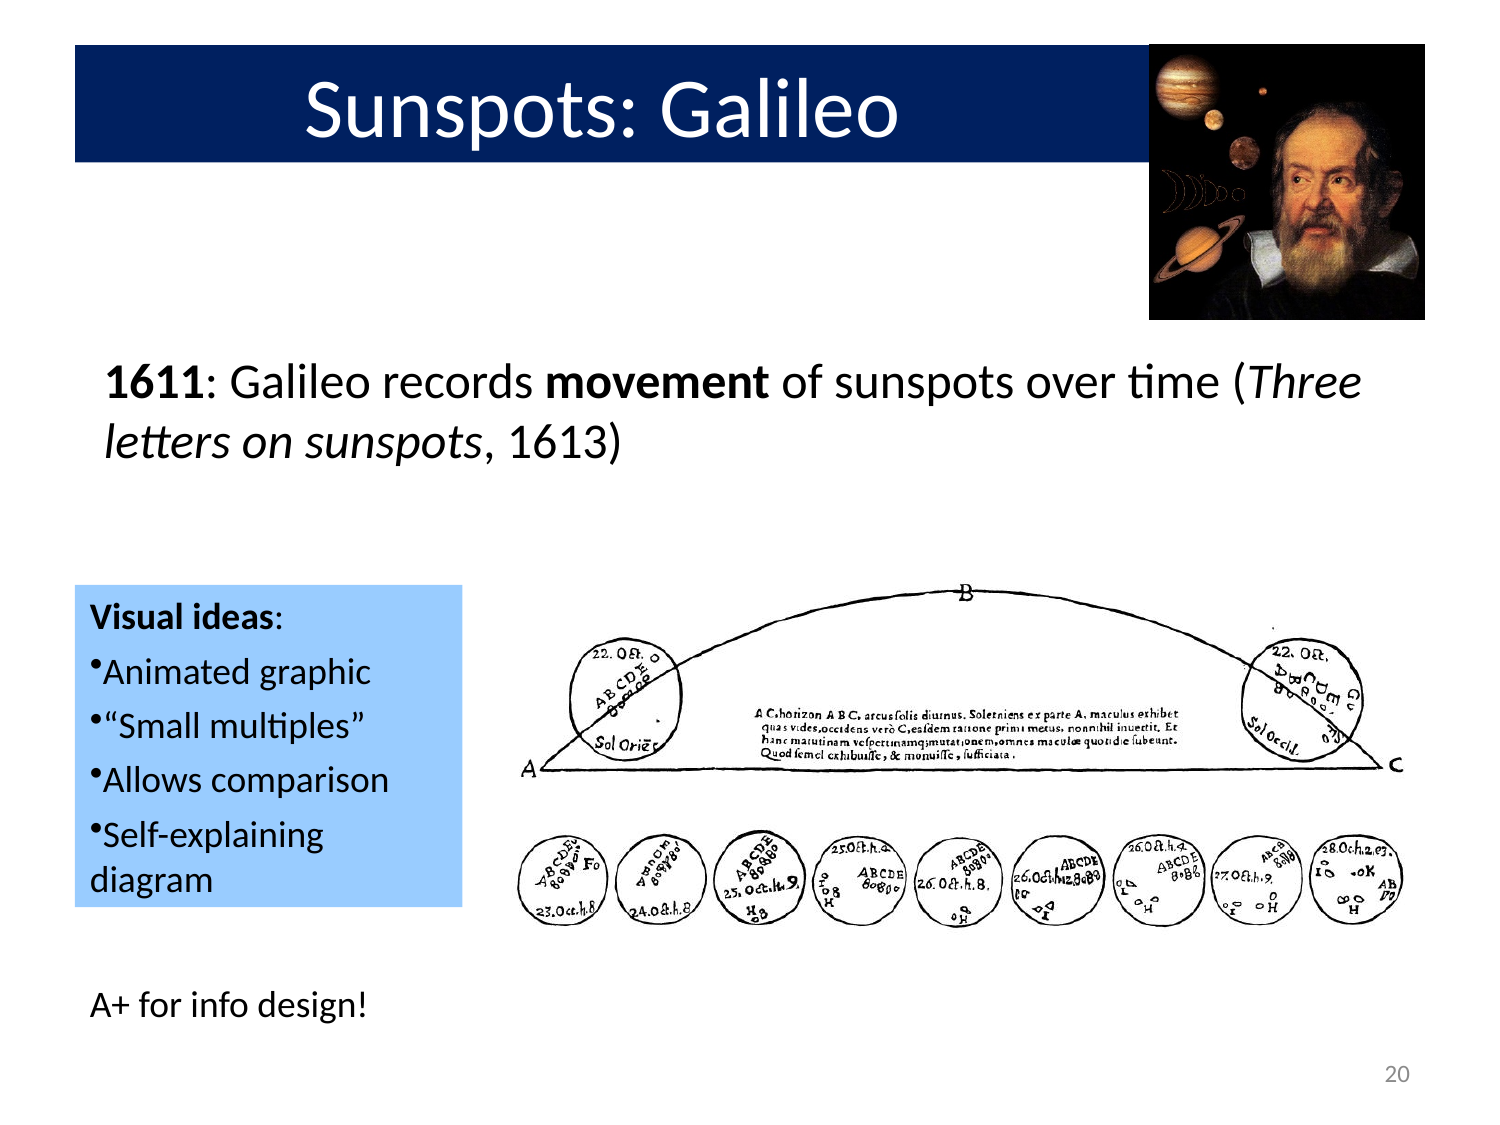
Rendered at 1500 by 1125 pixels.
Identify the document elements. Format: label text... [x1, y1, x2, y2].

picture [474, 572, 1446, 937]
picture [1149, 44, 1426, 321]
text_box 1611: Galileo records movement of sunspots over time (Three letters on sunspots, 1613) [89, 340, 1427, 476]
text_box Visual ideas: Animated graphic “Small multiples” Allows comparison Self-explaining diagram [74, 584, 463, 908]
text_box A+ for info design! [75, 972, 425, 1032]
title Sunspots: Galileo [75, 45, 1147, 163]
slide_number 20 [1074, 1042, 1425, 1103]
